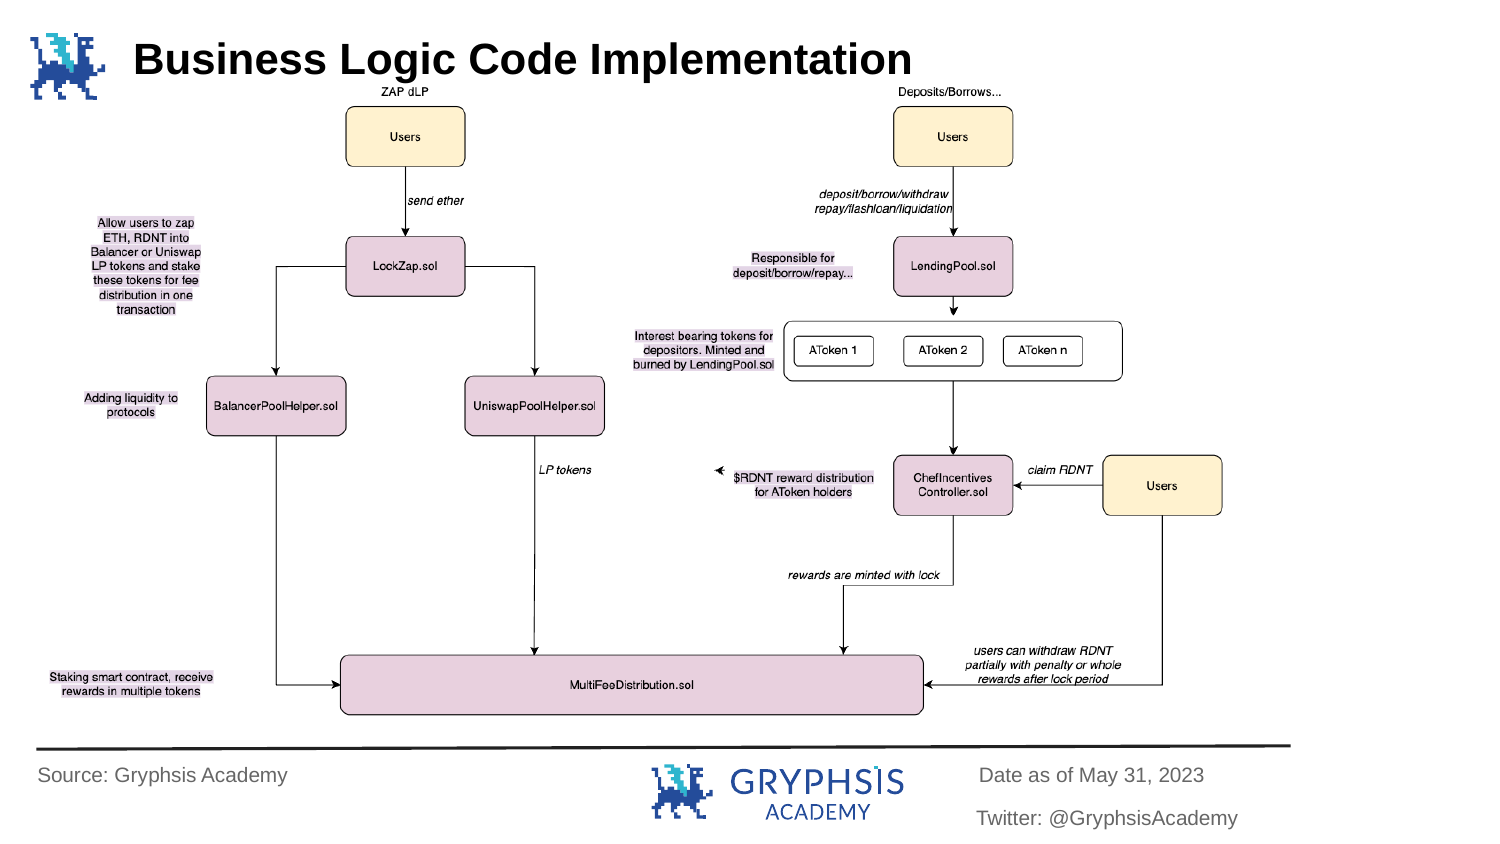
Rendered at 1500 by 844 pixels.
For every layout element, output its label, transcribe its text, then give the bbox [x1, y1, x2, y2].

text_box Business Logic Code Implementation [117, 15, 1449, 99]
text_box Twitter: @GryphsisAcademy [960, 792, 1288, 843]
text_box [651, 764, 713, 819]
text_box Source: Gryphsis Academy [22, 749, 748, 800]
picture [30, 57, 1245, 733]
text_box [730, 765, 904, 820]
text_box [30, 32, 106, 100]
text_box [36, 745, 1291, 750]
text_box Date as of May 31, 2023 [963, 758, 1290, 800]
